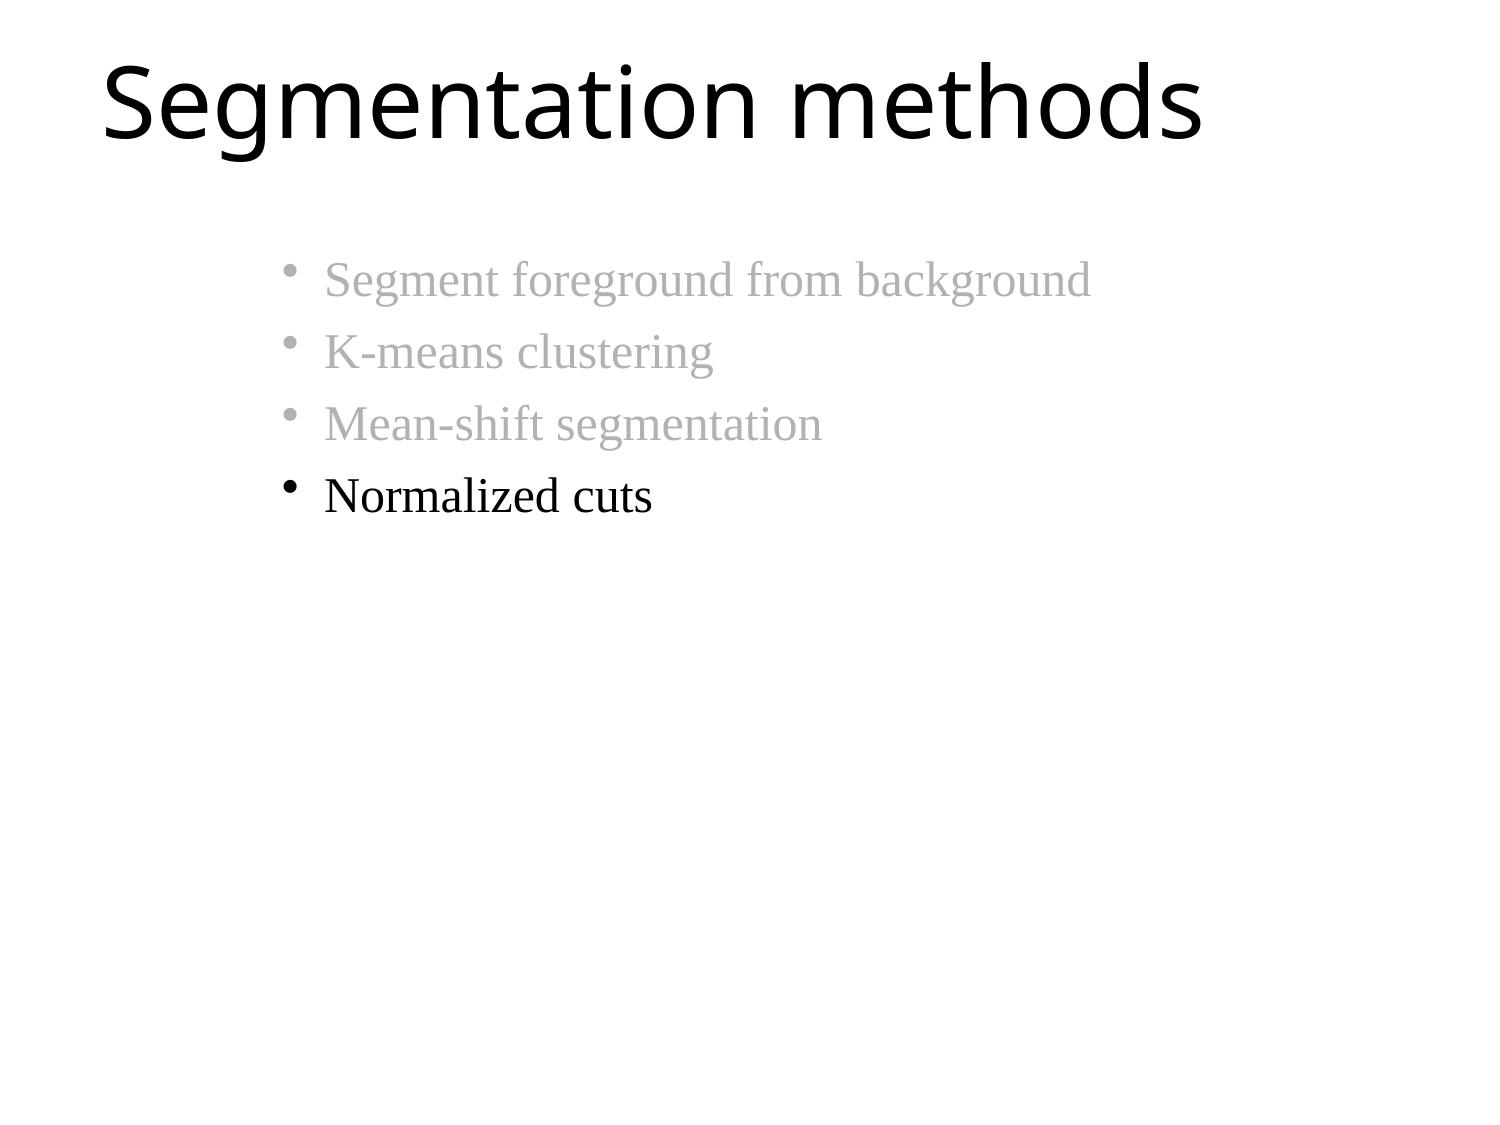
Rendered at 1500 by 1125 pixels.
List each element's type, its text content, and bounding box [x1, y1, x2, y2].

title Segmentation methods [100, 37, 1213, 227]
text_box Segment foreground from background K-means clustering Mean-shift segmentation Normalized cuts [280, 233, 1096, 523]
